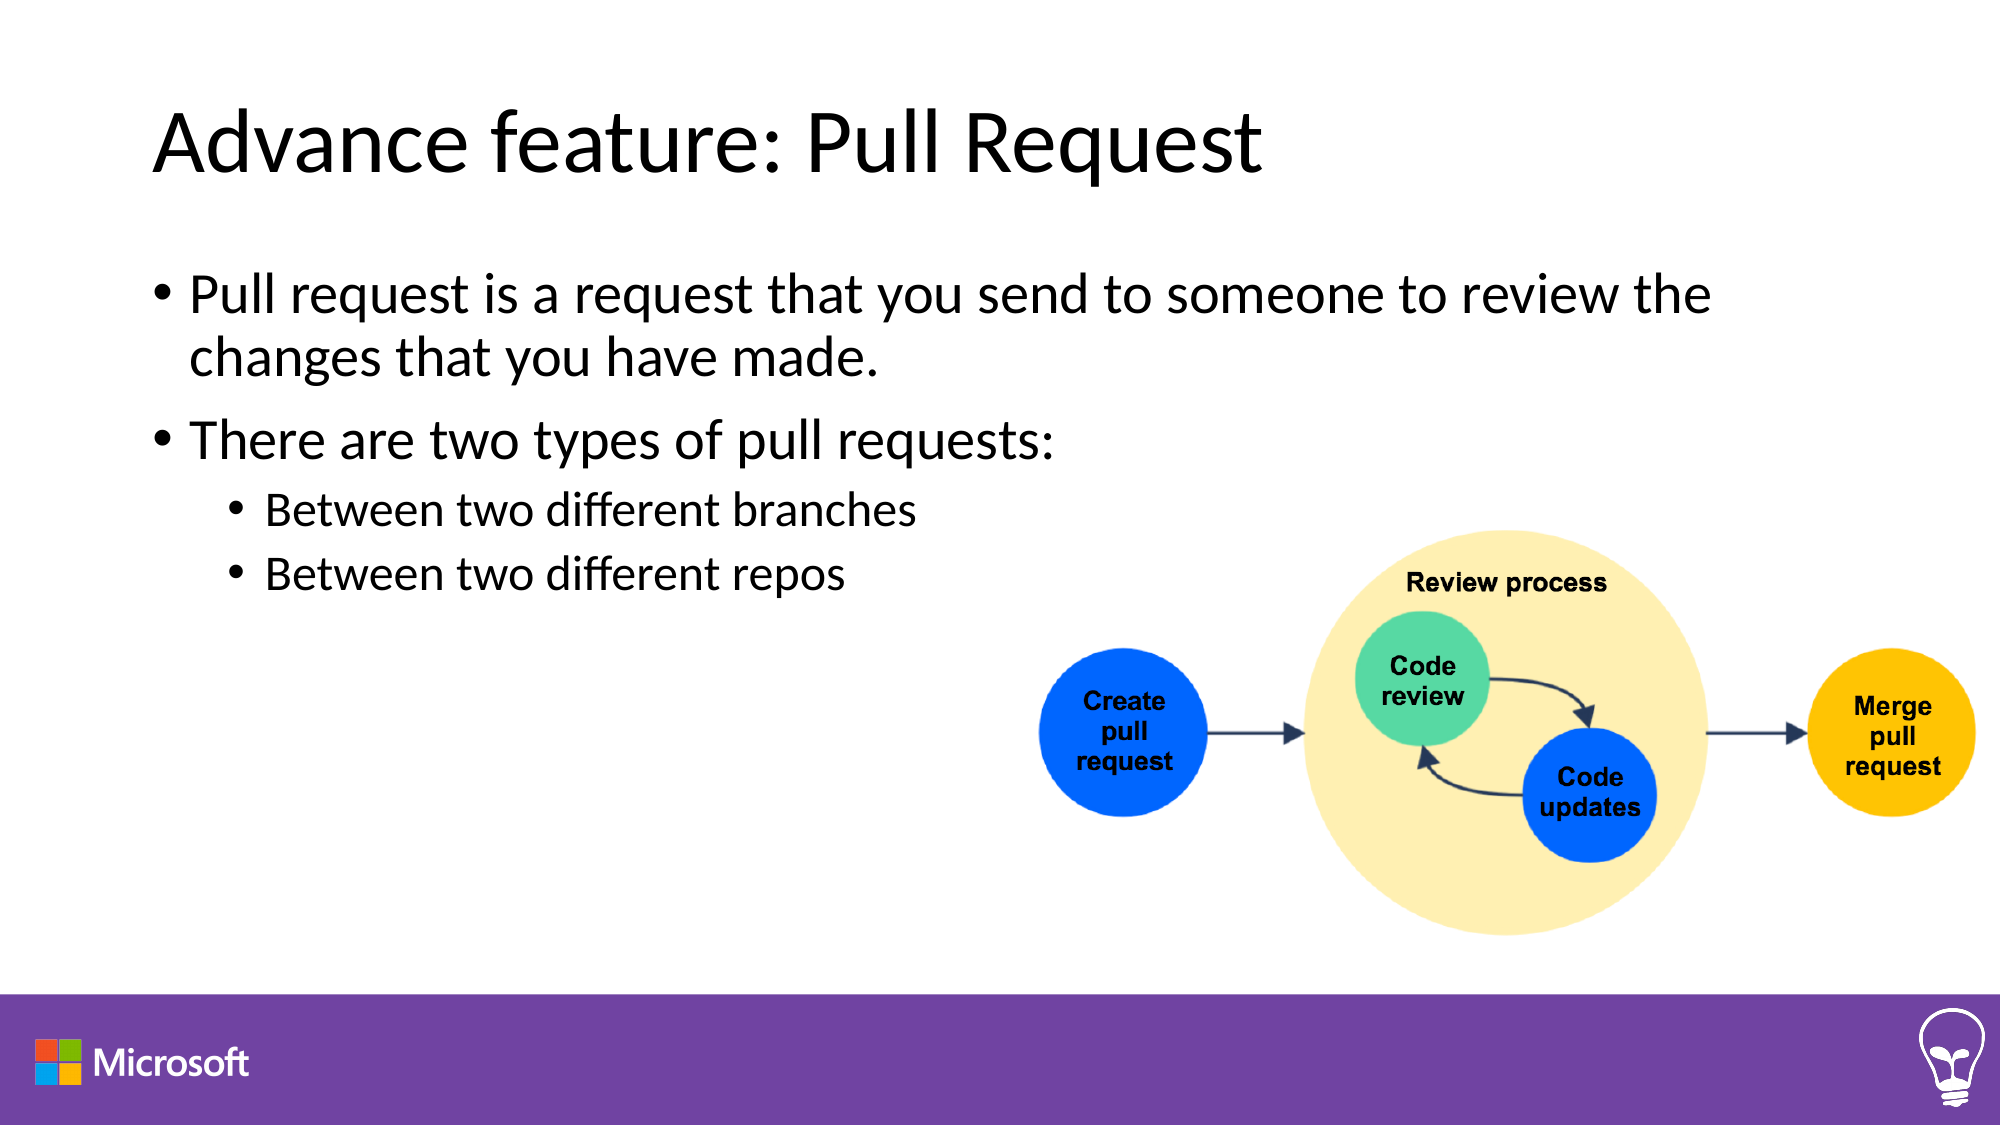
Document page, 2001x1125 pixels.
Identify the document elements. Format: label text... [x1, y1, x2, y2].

picture [1919, 1008, 1985, 1107]
picture [6, 1012, 278, 1112]
title Advance feature: Pull Request [137, 59, 1863, 225]
picture [1015, 509, 2000, 954]
list Pull request is a request that you send to someone to review the changes that you have made. There are two types of pull requests: Between two different branches Between two different repos [137, 255, 1863, 765]
